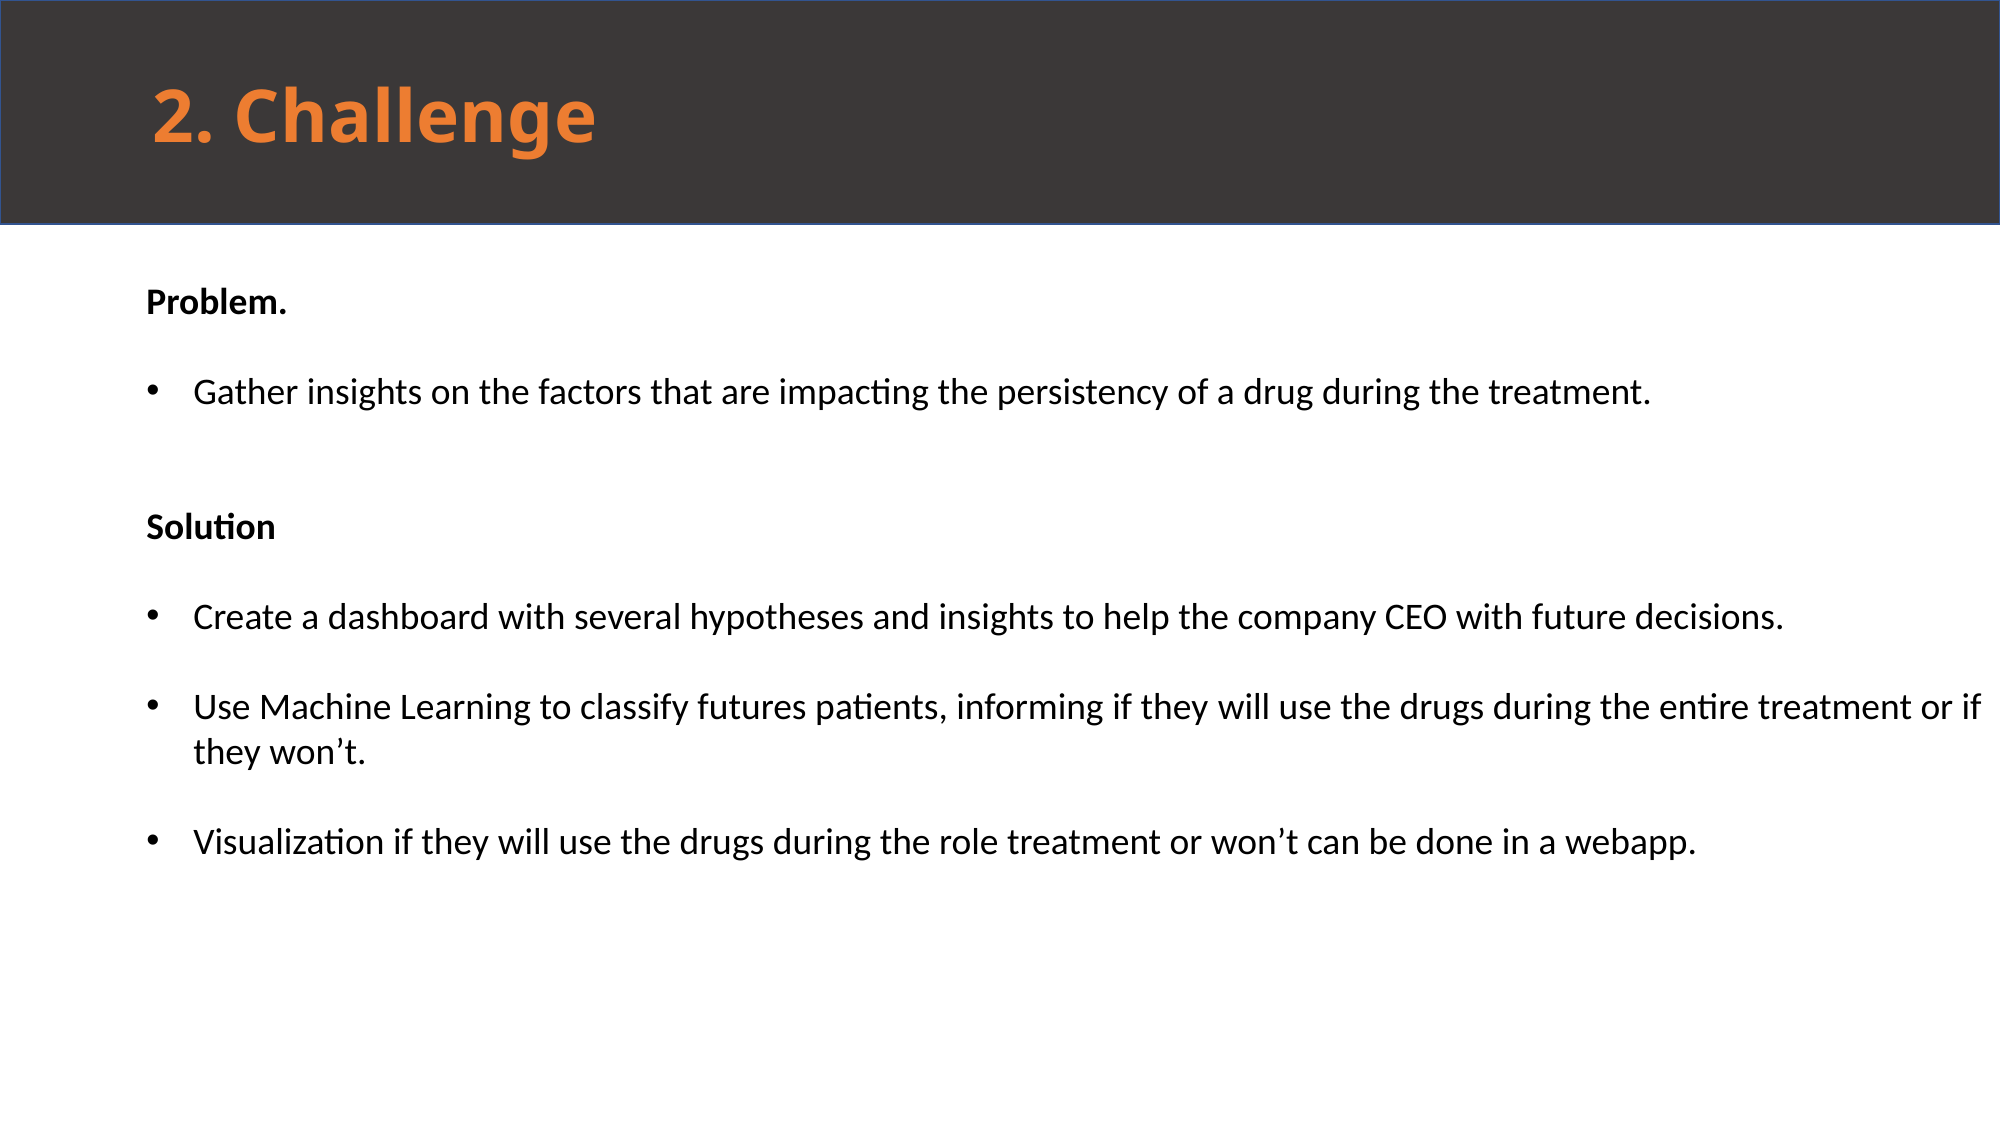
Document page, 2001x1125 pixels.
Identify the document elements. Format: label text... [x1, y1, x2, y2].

title 2. Challenge [137, 9, 1863, 228]
text_box [0, 0, 2000, 225]
text_box Problem. Gather insights on the factors that are impacting the persistency of a drug during the treatment. Solution Create a dashboard with several hypotheses and insights to help the company CEO with future decisions. Use Machine Learning to classify futures patients, informing if they will use the drugs during the entire treatment or if they won’t. Visualization if they will use the drugs during the role treatment or won’t can be done in a webapp. [131, 225, 2000, 915]
